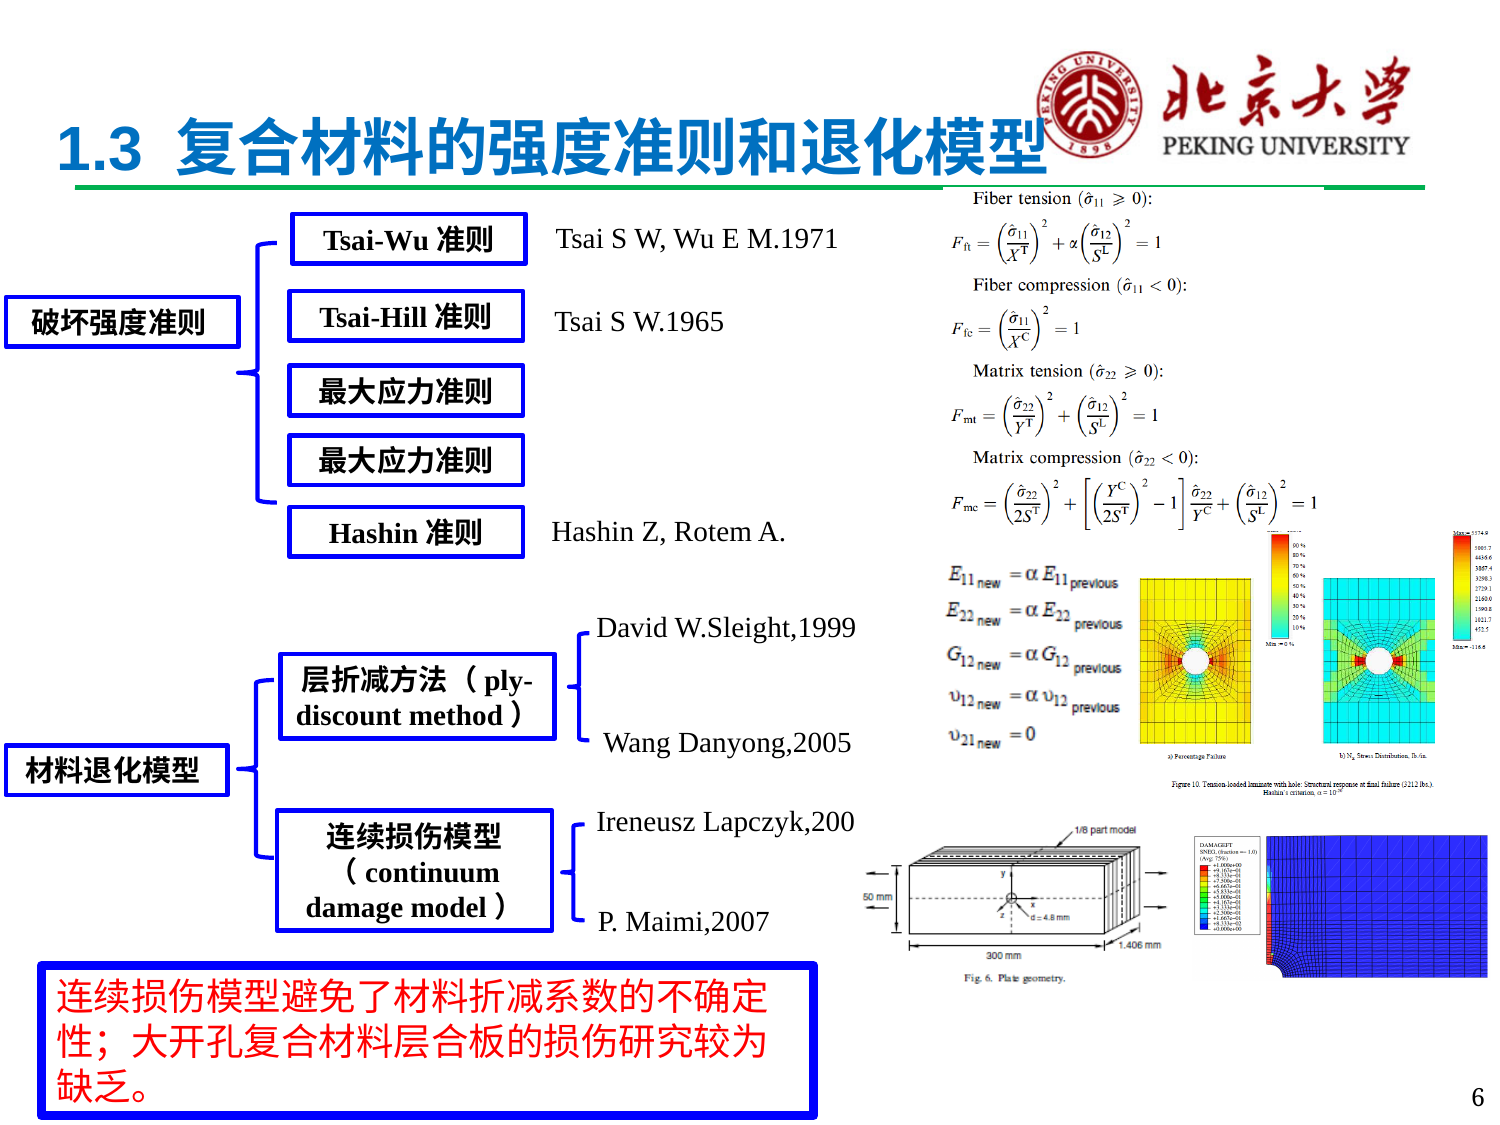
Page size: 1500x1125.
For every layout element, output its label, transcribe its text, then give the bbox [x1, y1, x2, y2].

picture [1022, 39, 1425, 167]
text_box Tsai-Wu准则 [292, 213, 526, 264]
text_box 层折减方法（ply-discount method） [280, 653, 555, 739]
picture [933, 187, 1499, 799]
text_box Ireneusz Lapczyk,2007 [581, 795, 886, 845]
text_box [561, 823, 585, 922]
text_box Hashin准则 [289, 507, 523, 557]
slide_number 6 [1149, 1047, 1500, 1123]
text_box Hashin Z, Rotem A. [536, 504, 871, 555]
text_box 最大应力准则 [289, 435, 523, 486]
text_box Tsai S W.1965 [539, 294, 937, 345]
text_box P. Maimi,2007 [583, 894, 851, 945]
text_box 连续损伤模型避免了材料折减系数的不确定性；大开孔复合材料层合板的损伤研究较为缺乏。 [41, 965, 814, 1116]
text_box 最大应力准则 [289, 365, 523, 416]
text_box [237, 242, 277, 504]
picture [1192, 833, 1491, 981]
picture [856, 809, 1185, 985]
text_box 破坏强度准则 [6, 297, 239, 347]
text_box David W.Sleight,1999 [581, 600, 928, 686]
title 1.3 复合材料的强度准则和退化模型 [41, 78, 1099, 171]
text_box Tsai-Hill准则 [289, 291, 523, 341]
text_box 材料退化模型 [5, 745, 228, 795]
text_box [237, 679, 274, 859]
text_box [568, 632, 590, 742]
text_box 连续损伤模型（continuum damage model） [276, 810, 553, 931]
text_box Wang Danyong,2005 [588, 716, 969, 802]
text_box Tsai S W, Wu E M.1971 [540, 212, 937, 262]
